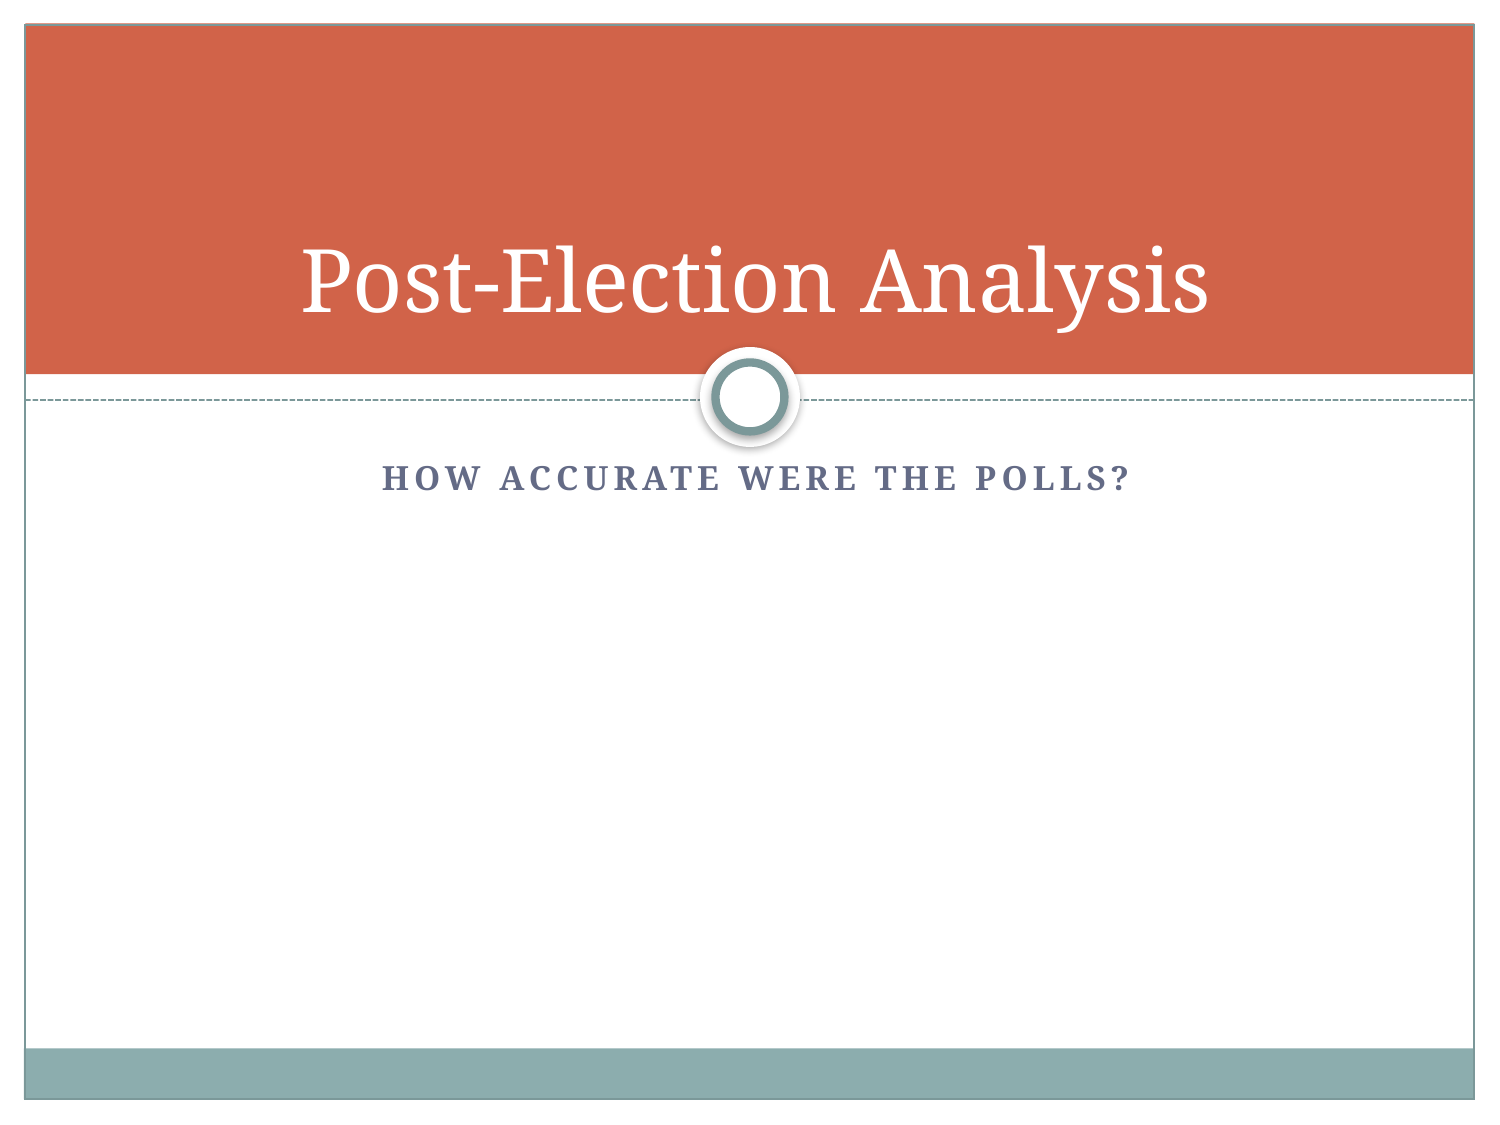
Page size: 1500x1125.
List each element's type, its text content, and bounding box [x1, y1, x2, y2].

list How Accurate were the Polls? [224, 450, 1288, 725]
title Post-Election Analysis [118, 87, 1394, 338]
